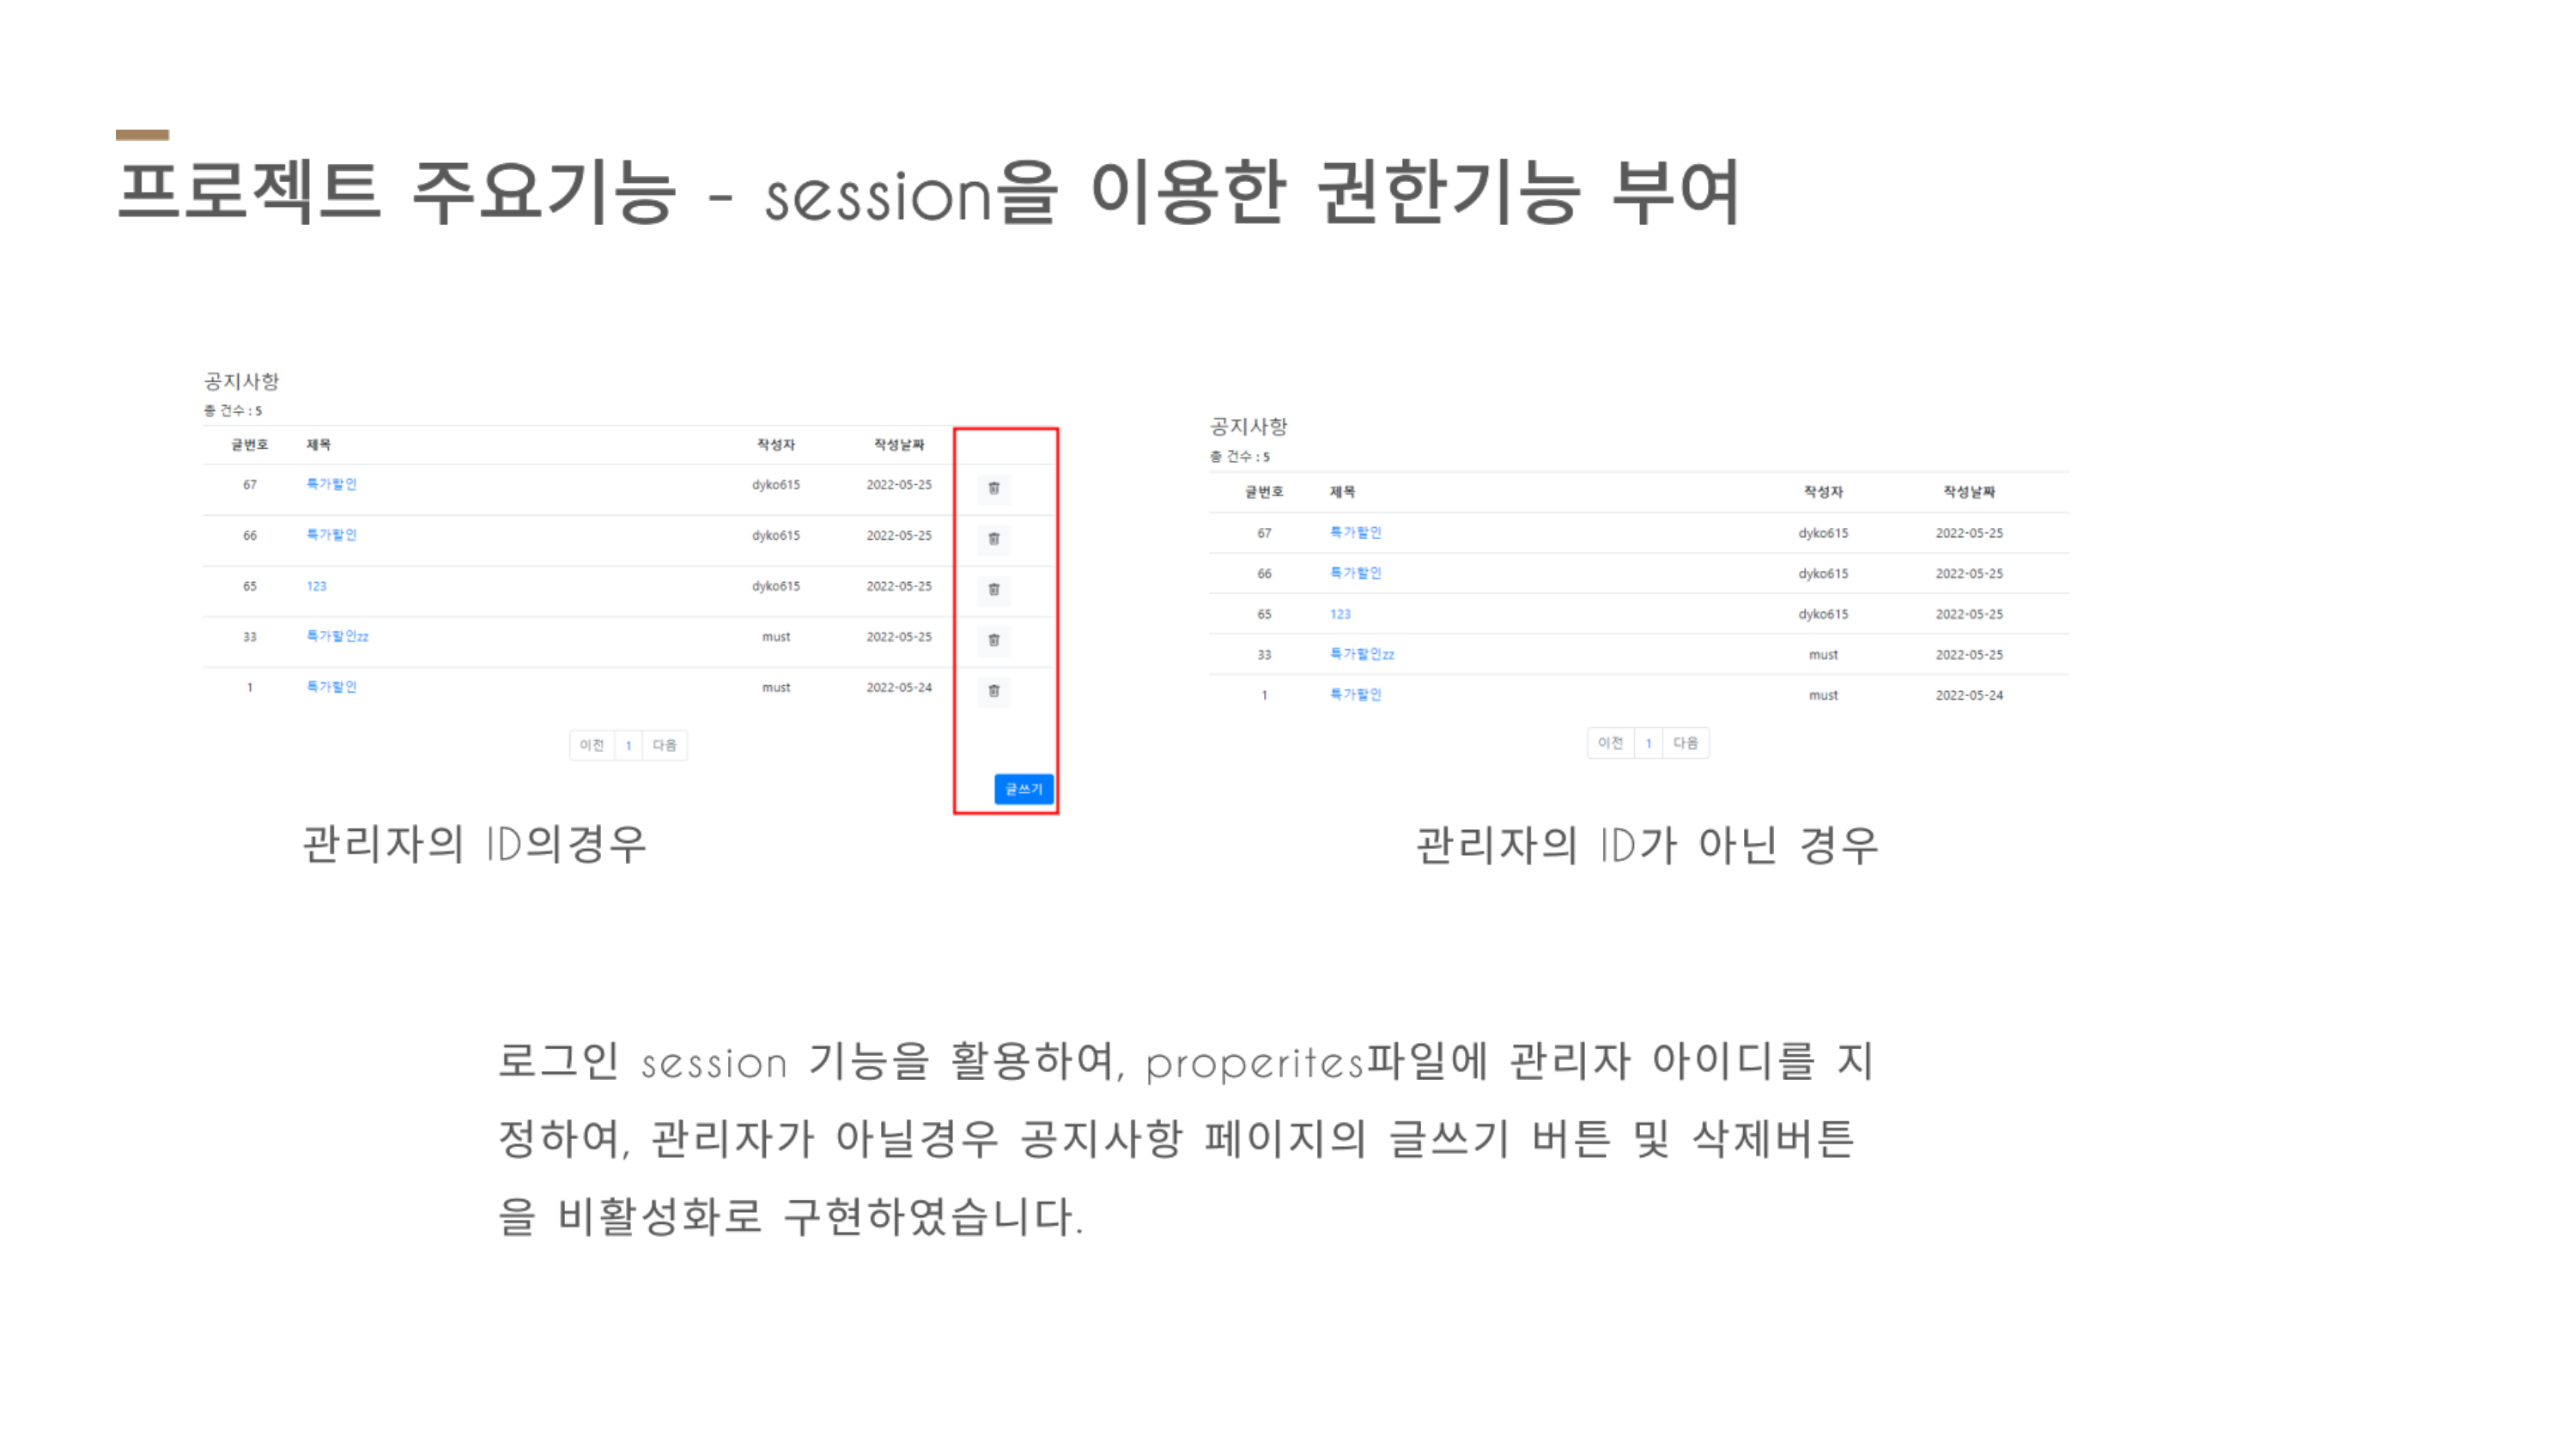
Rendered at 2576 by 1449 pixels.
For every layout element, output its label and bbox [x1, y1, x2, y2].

picture [295, 809, 671, 894]
picture [105, 129, 1769, 258]
picture [491, 1025, 1891, 1258]
text_box [1199, 410, 2069, 770]
text_box [116, 130, 170, 141]
picture [1409, 809, 1903, 897]
text_box [194, 364, 1065, 816]
